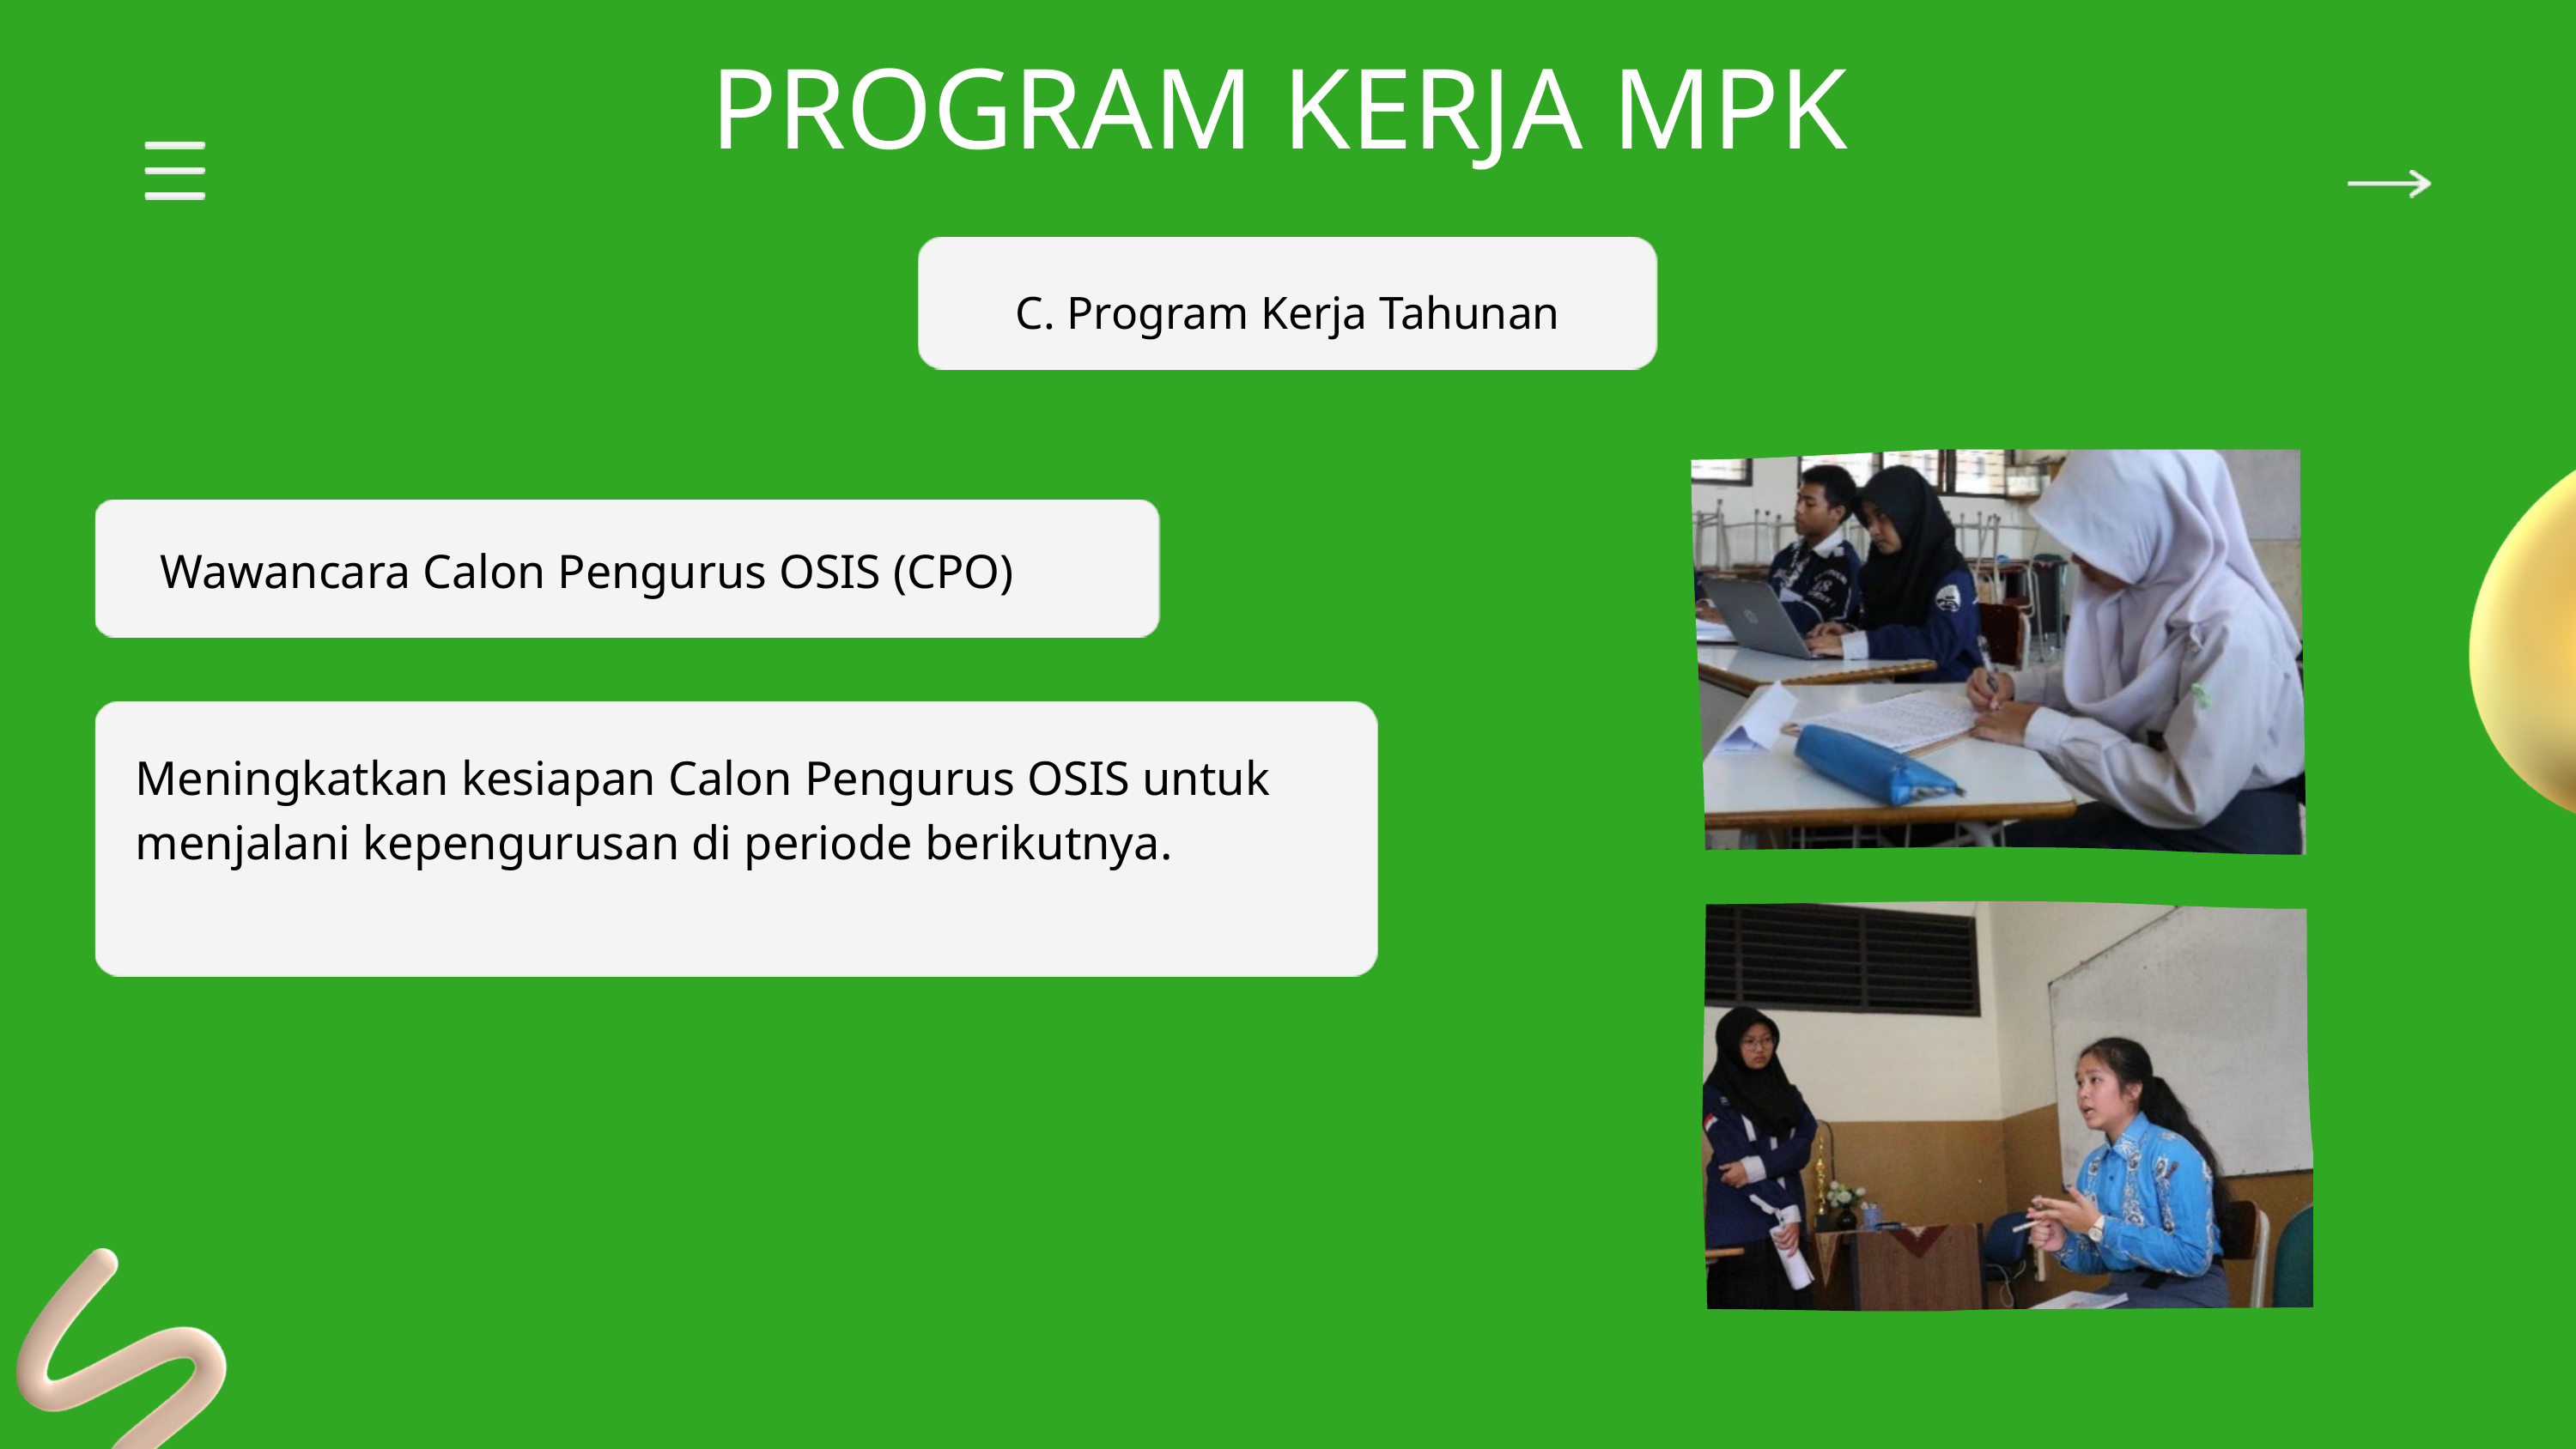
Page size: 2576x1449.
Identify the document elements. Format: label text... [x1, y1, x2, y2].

text_box [94, 500, 1161, 639]
text_box [144, 142, 206, 149]
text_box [1691, 449, 2307, 855]
text_box [2348, 170, 2432, 198]
text_box [144, 192, 206, 200]
text_box Wawancara Calon Pengurus OSIS (CPO) [160, 533, 1096, 598]
text_box [94, 701, 1378, 977]
text_box Meningkatkan kesiapan Calon Pengurus OSIS untuk menjalani kepengurusan di periode berikutnya. [135, 740, 1338, 870]
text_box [1701, 900, 2313, 1312]
text_box [15, 1248, 380, 1449]
text_box [918, 338, 1658, 370]
text_box [2469, 427, 2576, 829]
text_box PROGRAM KERJA MPK C. Program Kerja Tahunan [710, 116, 1866, 338]
text_box [144, 167, 206, 175]
